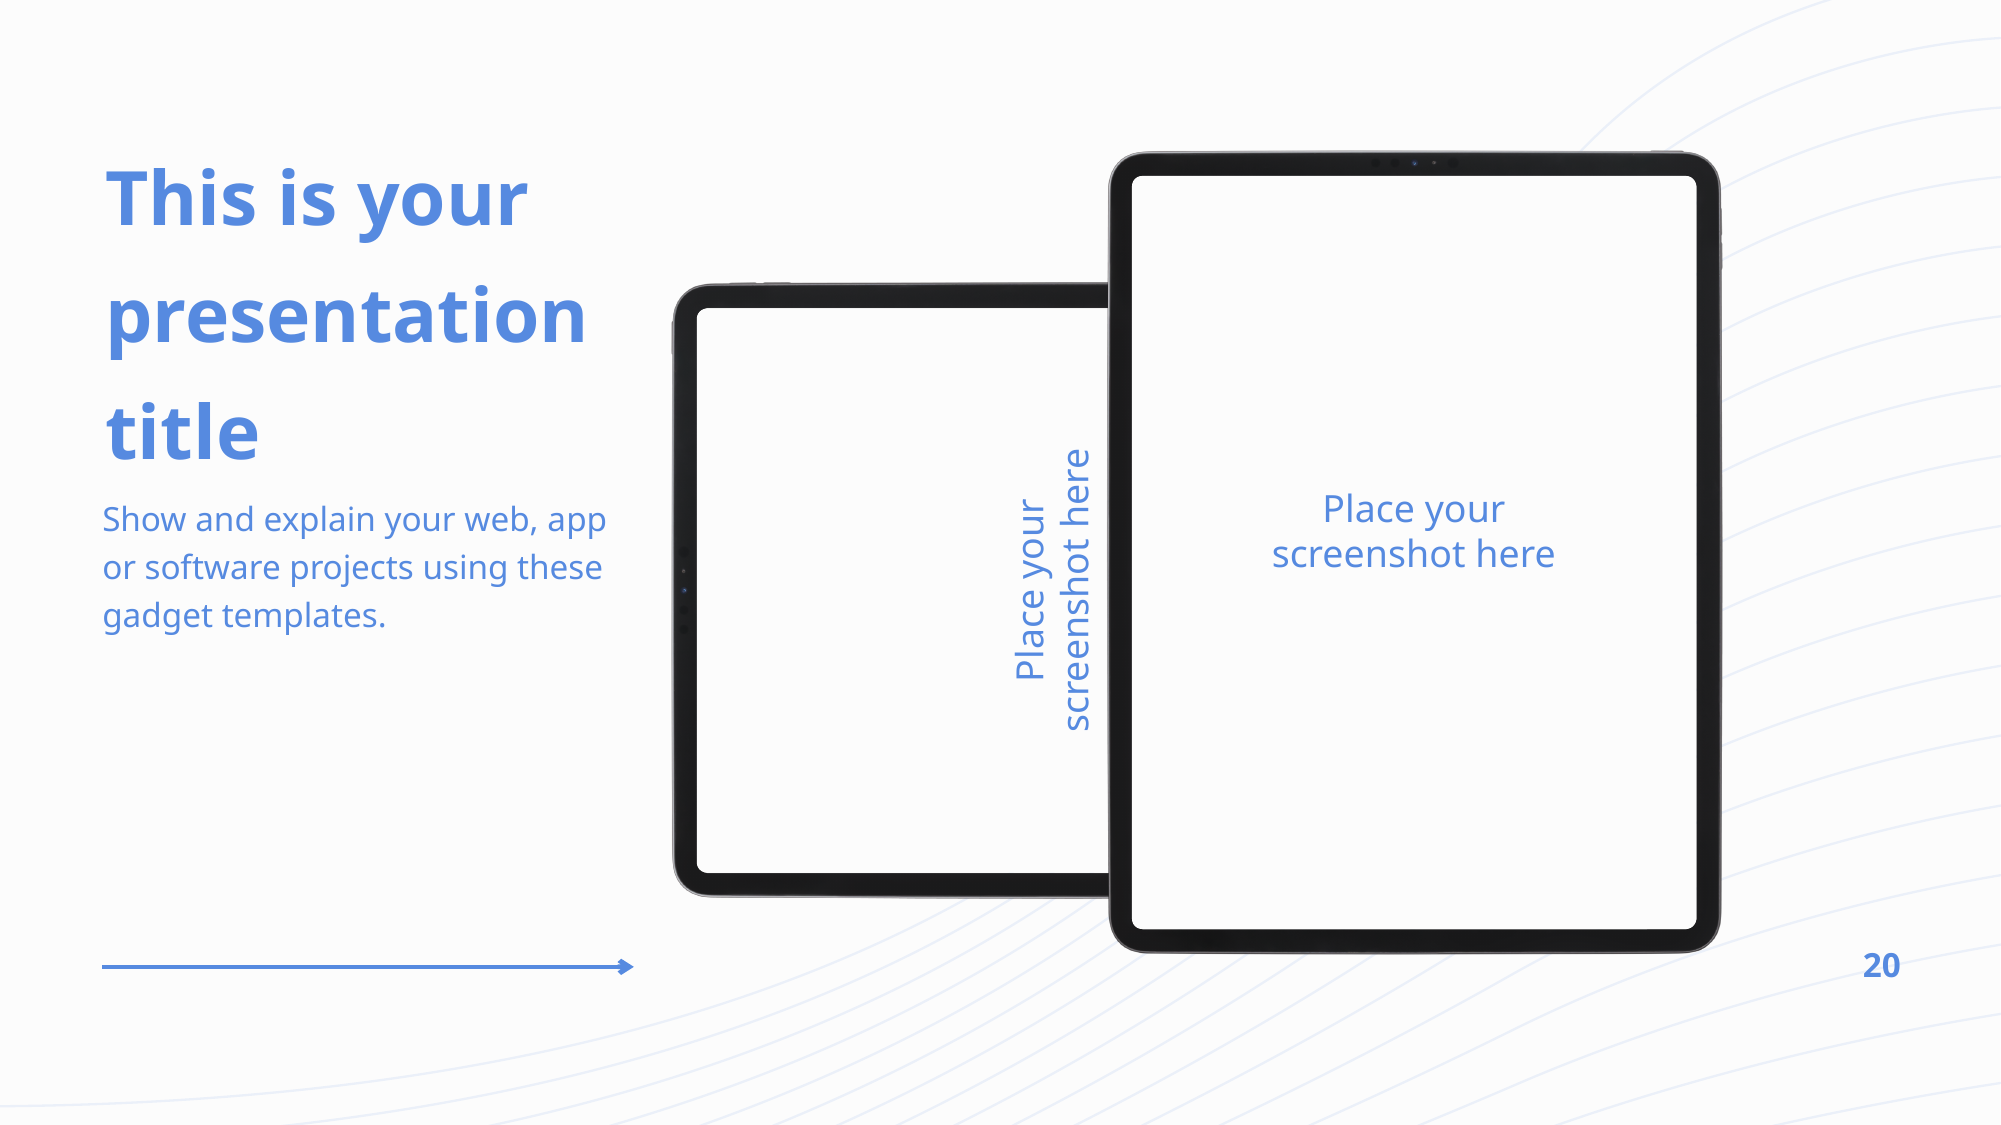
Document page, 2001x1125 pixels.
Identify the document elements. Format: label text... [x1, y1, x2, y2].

text_box Show and explain your web, app or software projects using these gadget templates. [102, 490, 618, 632]
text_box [618, 97, 1759, 1016]
text_box This is your presentation title [105, 123, 618, 453]
